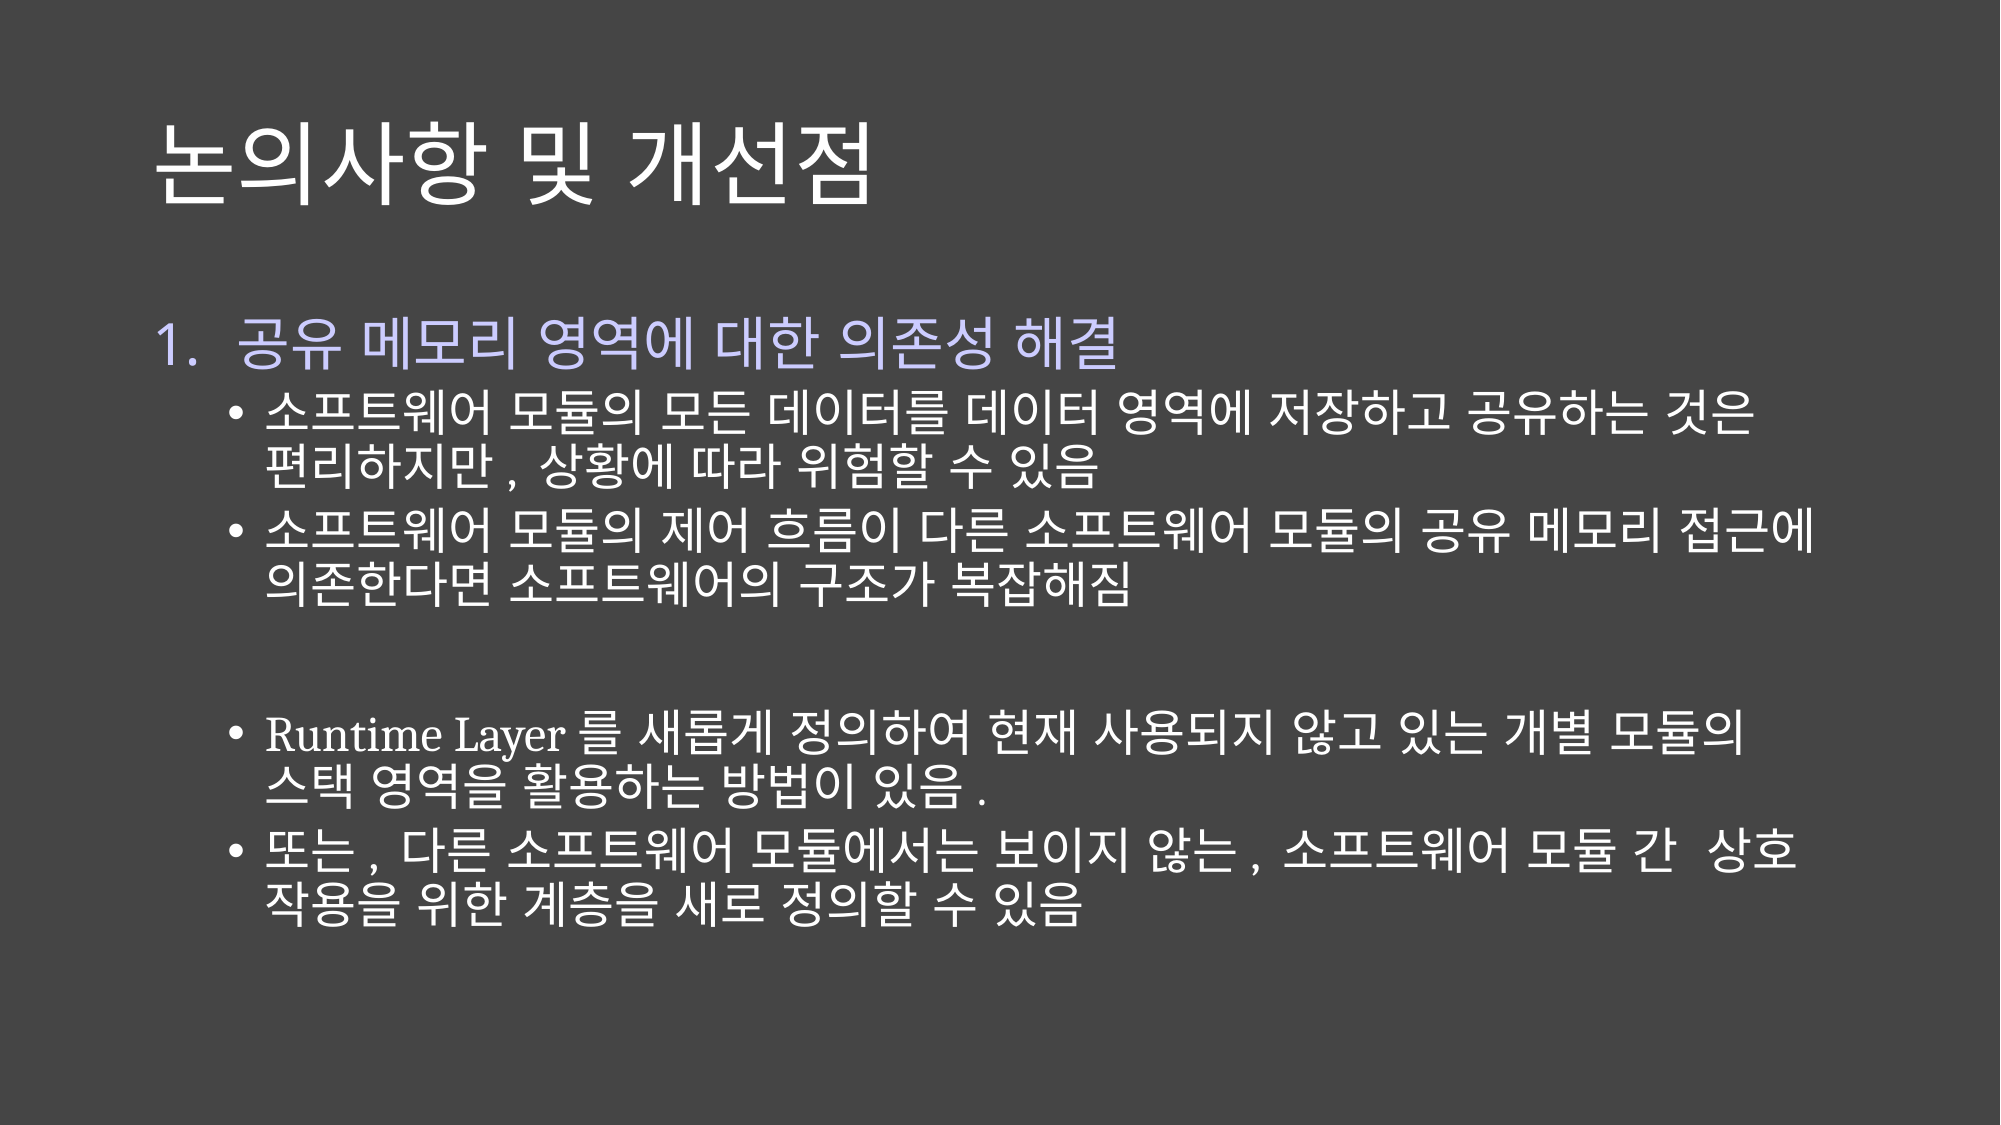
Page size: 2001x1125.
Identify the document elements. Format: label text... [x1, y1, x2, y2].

title 논의사항 및 개선점 [137, 59, 1863, 278]
list 공유 메모리 영역에 대한 의존성 해결 소프트웨어 모듈의 모든 데이터를 데이터 영역에 저장하고 공유하는 것은 편리하지만, 상황에 따라 위험할 수 있음 소프트웨어 모듈의 제어 흐름이 다른 소프트웨어 모듈의 공유 메모리 접근에 의존한다면 소프트웨어의 구조가 복잡해짐 Runtime Layer를 새롭게 정의하여 현재 사용되지 않고 있는 개별 모듈의 스택 영역을 활용하는 방법이 있음. 또는, 다른 소프트웨어 모듈에서는 보이지 않는, 소프트웨어 모듈 간 상호 작용을 위한 계층을 새로 정의할 수 있음 [137, 307, 1835, 1072]
